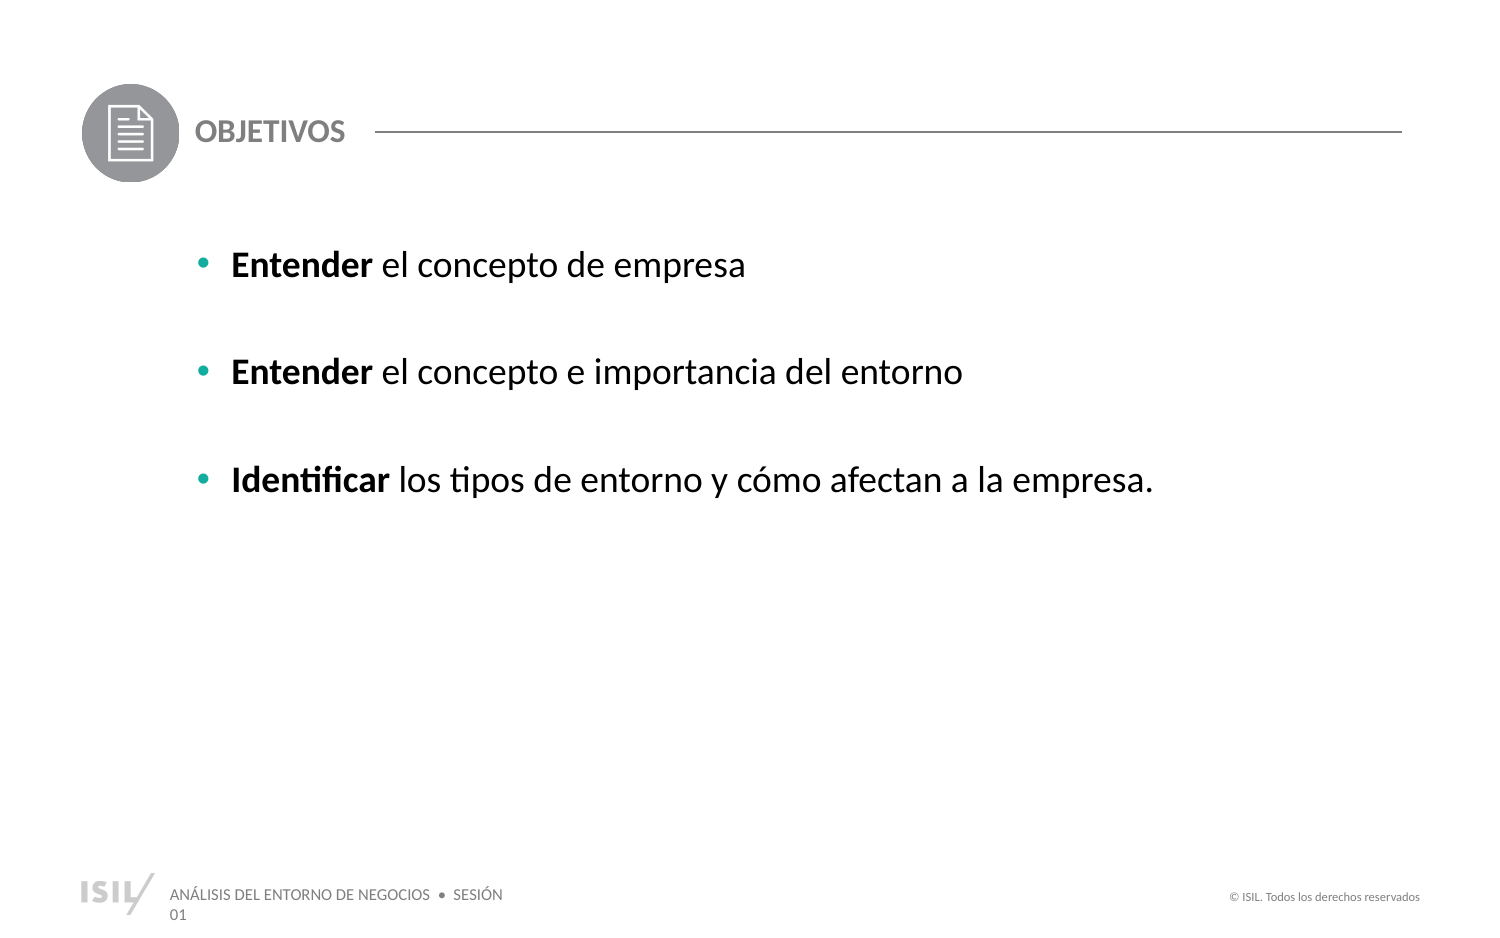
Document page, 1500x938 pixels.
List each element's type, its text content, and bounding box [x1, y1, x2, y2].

picture [81, 84, 180, 182]
text_box Entender el concepto de empresa Entender el concepto e importancia del entorno Identificar los tipos de entorno y cómo afectan a la empresa. [194, 230, 1430, 501]
text_box OBJETIVOS [194, 116, 348, 149]
